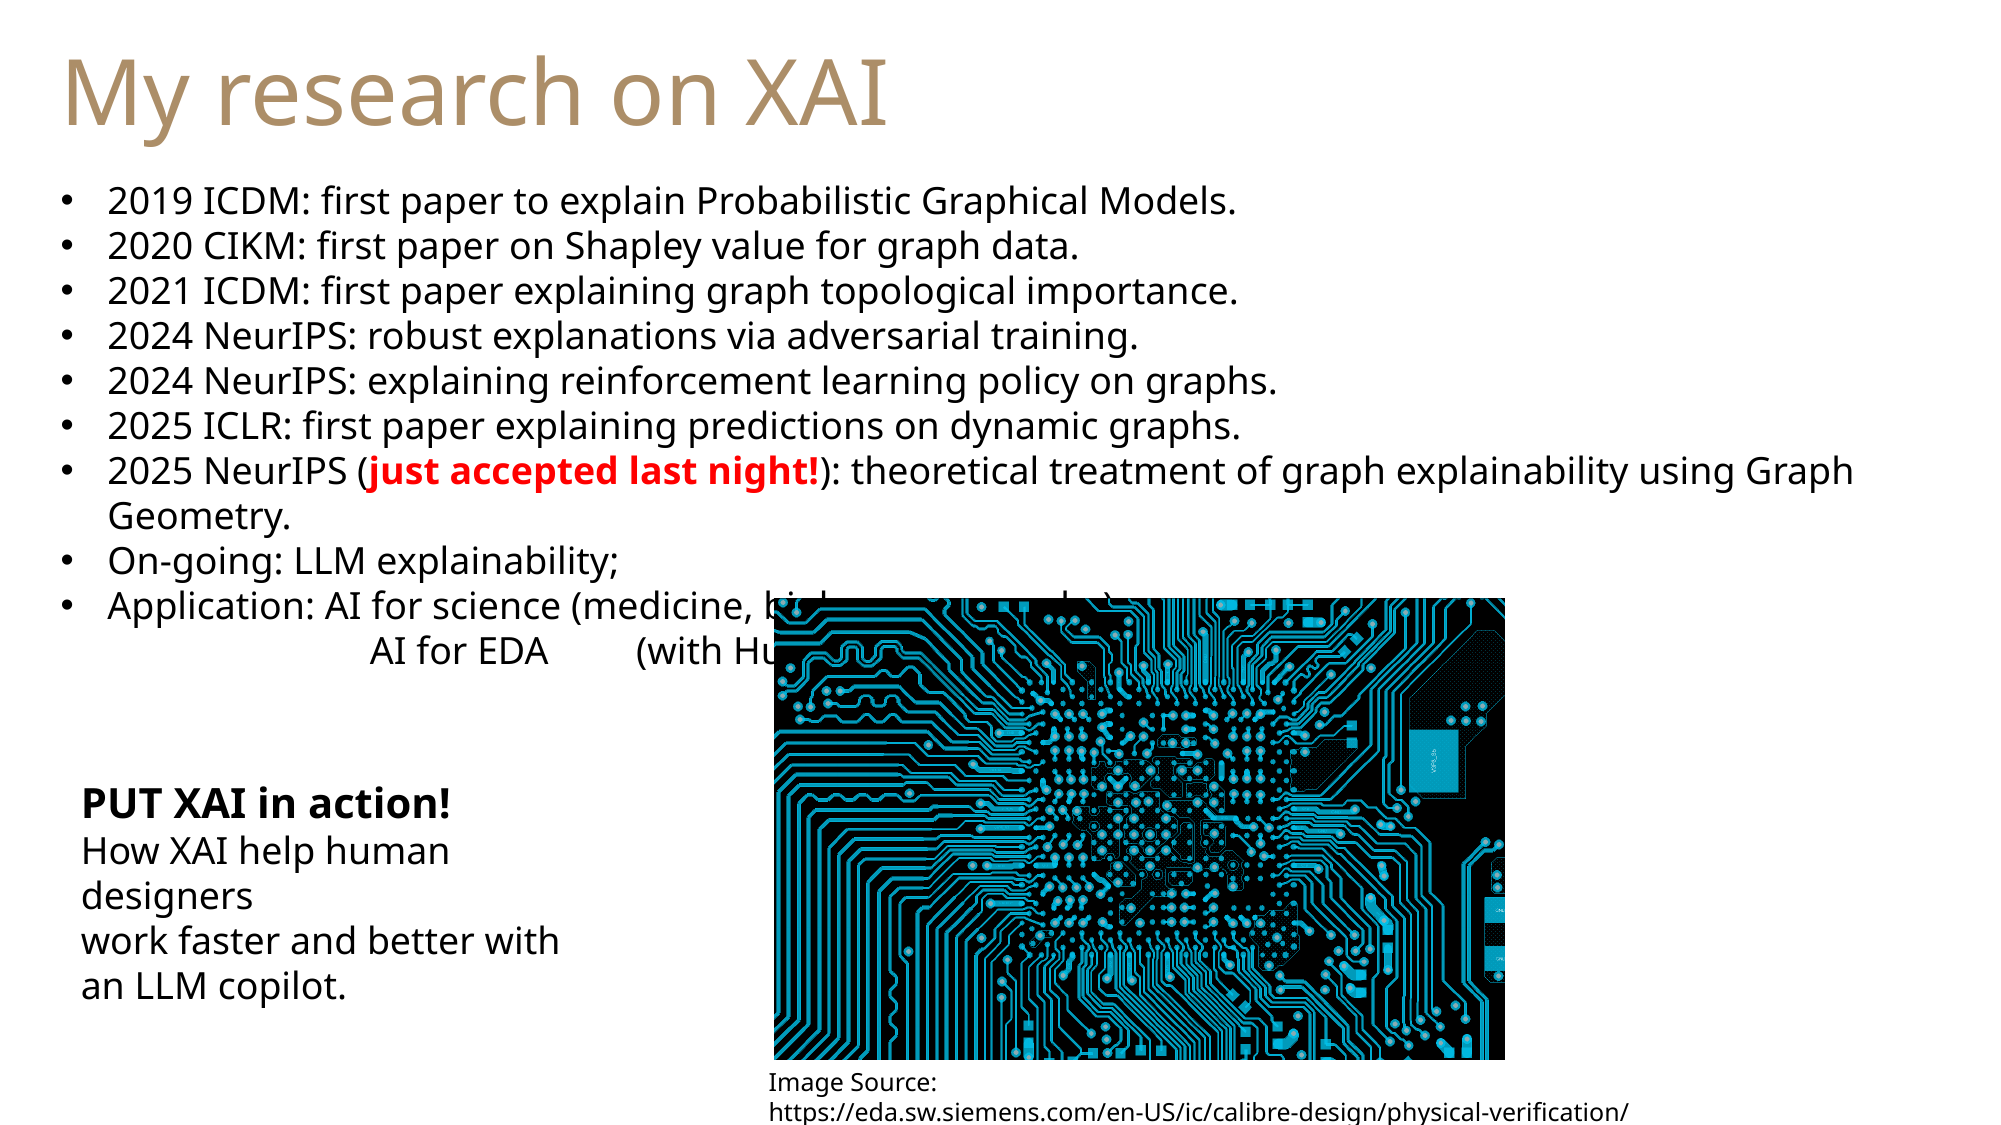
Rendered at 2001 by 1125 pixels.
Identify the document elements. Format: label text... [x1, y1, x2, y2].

text_box Image Source: https://eda.sw.siemens.com/en-US/ic/calibre-design/physical-verification/3dstack/ [753, 1059, 1686, 1125]
picture [774, 597, 1506, 1060]
text_box My research on XAI [45, 33, 1478, 157]
text_box PUT XAI in action! How XAI help human designers work faster and better with an LLM copilot. [66, 769, 609, 1015]
text_box 2019 ICDM: first paper to explain Probabilistic Graphical Models. 2020 CIKM: first paper on Shapley value for graph data. 2021 ICDM: first paper explaining graph topological importance. 2024 NeurIPS: robust explanations via adversarial training. 2024 NeurIPS: explaining reinforcement learning policy on graphs. 2025 ICLR: first paper explaining predictions on dynamic graphs. 2025 NeurIPS (just accepted last night!): theoretical treatment of graph explainability using Graph Geometry. On-going: LLM explainability; Application: AI for science (medicine, biology, geography) AI for EDA (with Huawei) [45, 169, 1941, 679]
